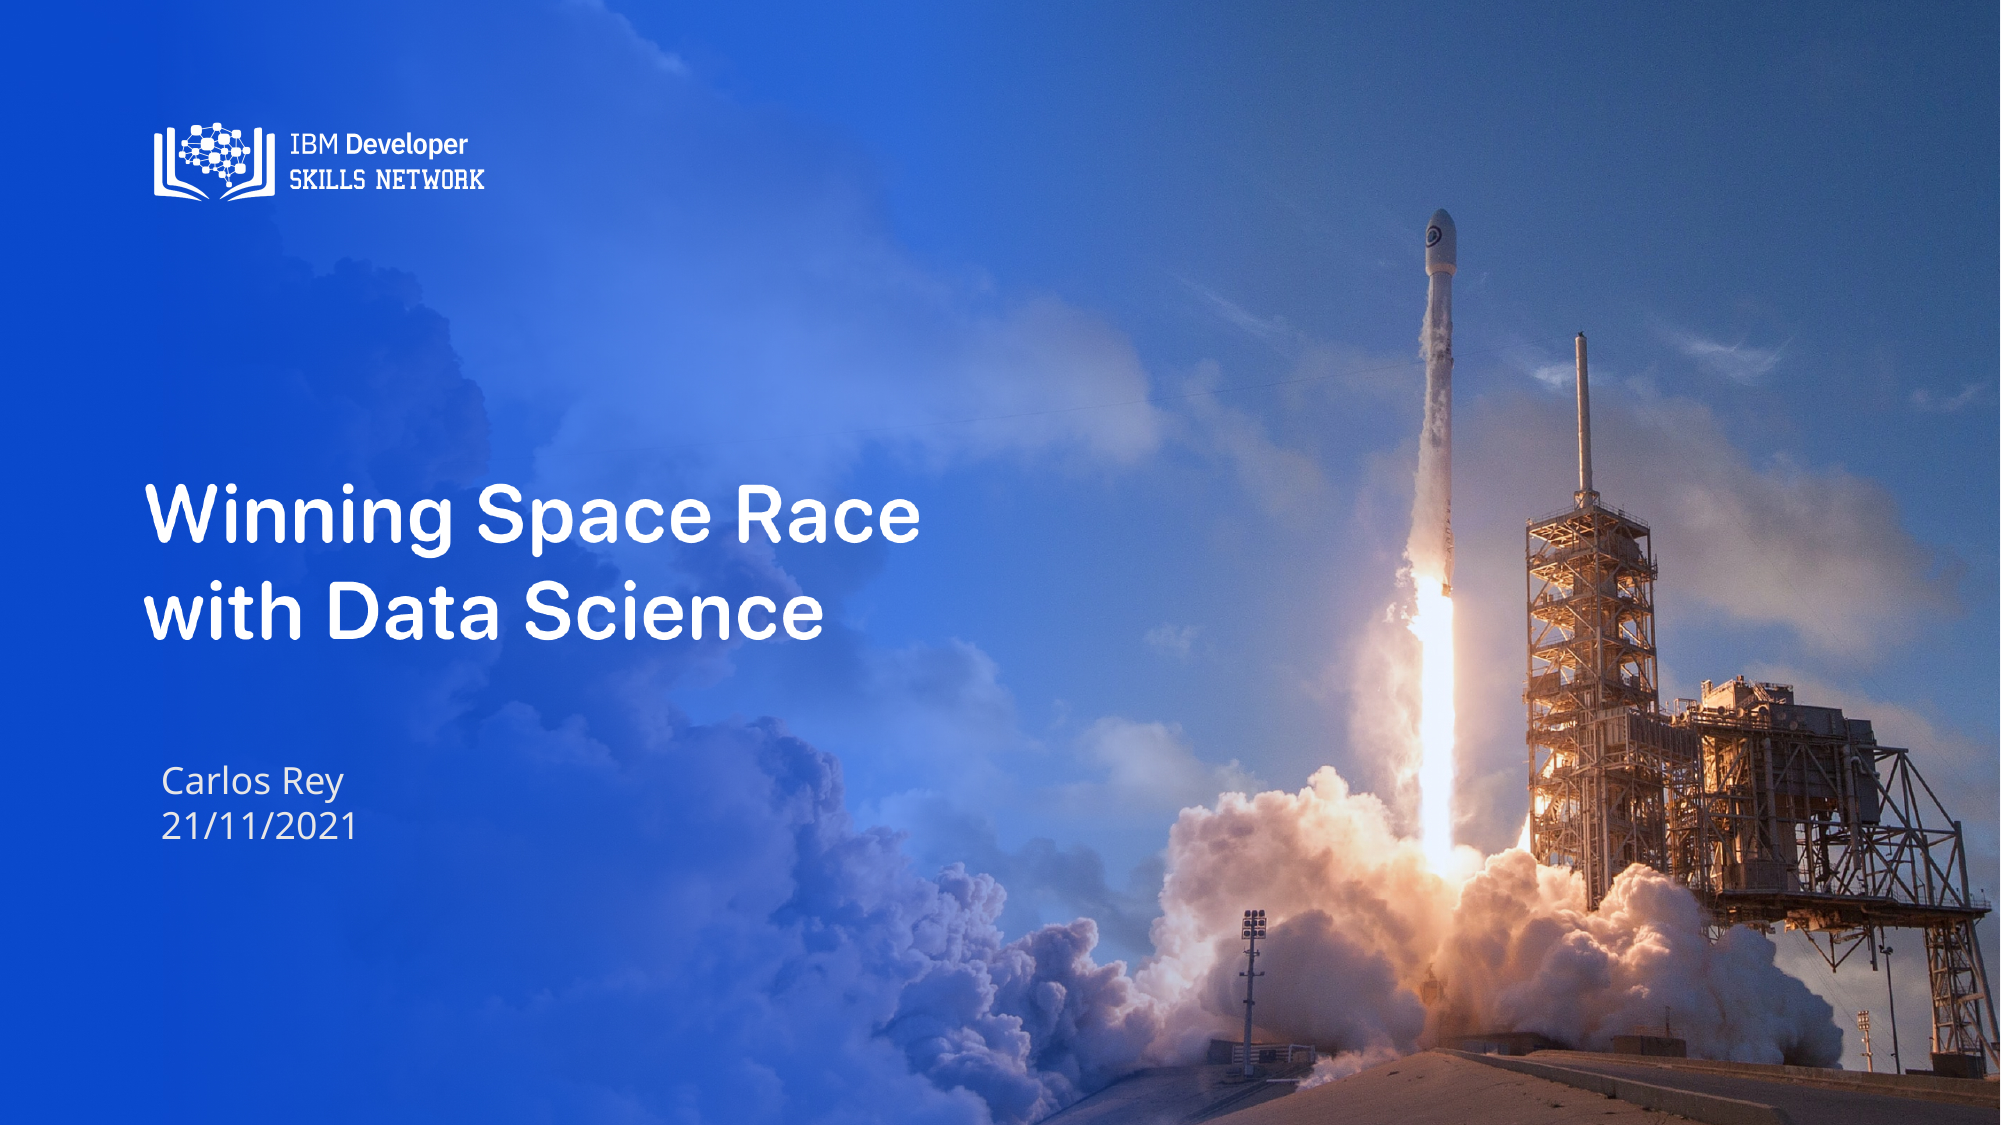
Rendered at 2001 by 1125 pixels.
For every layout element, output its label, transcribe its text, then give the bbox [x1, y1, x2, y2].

text_box Carlos Rey 21/11/2021 [145, 749, 559, 855]
picture [0, 0, 2001, 1125]
